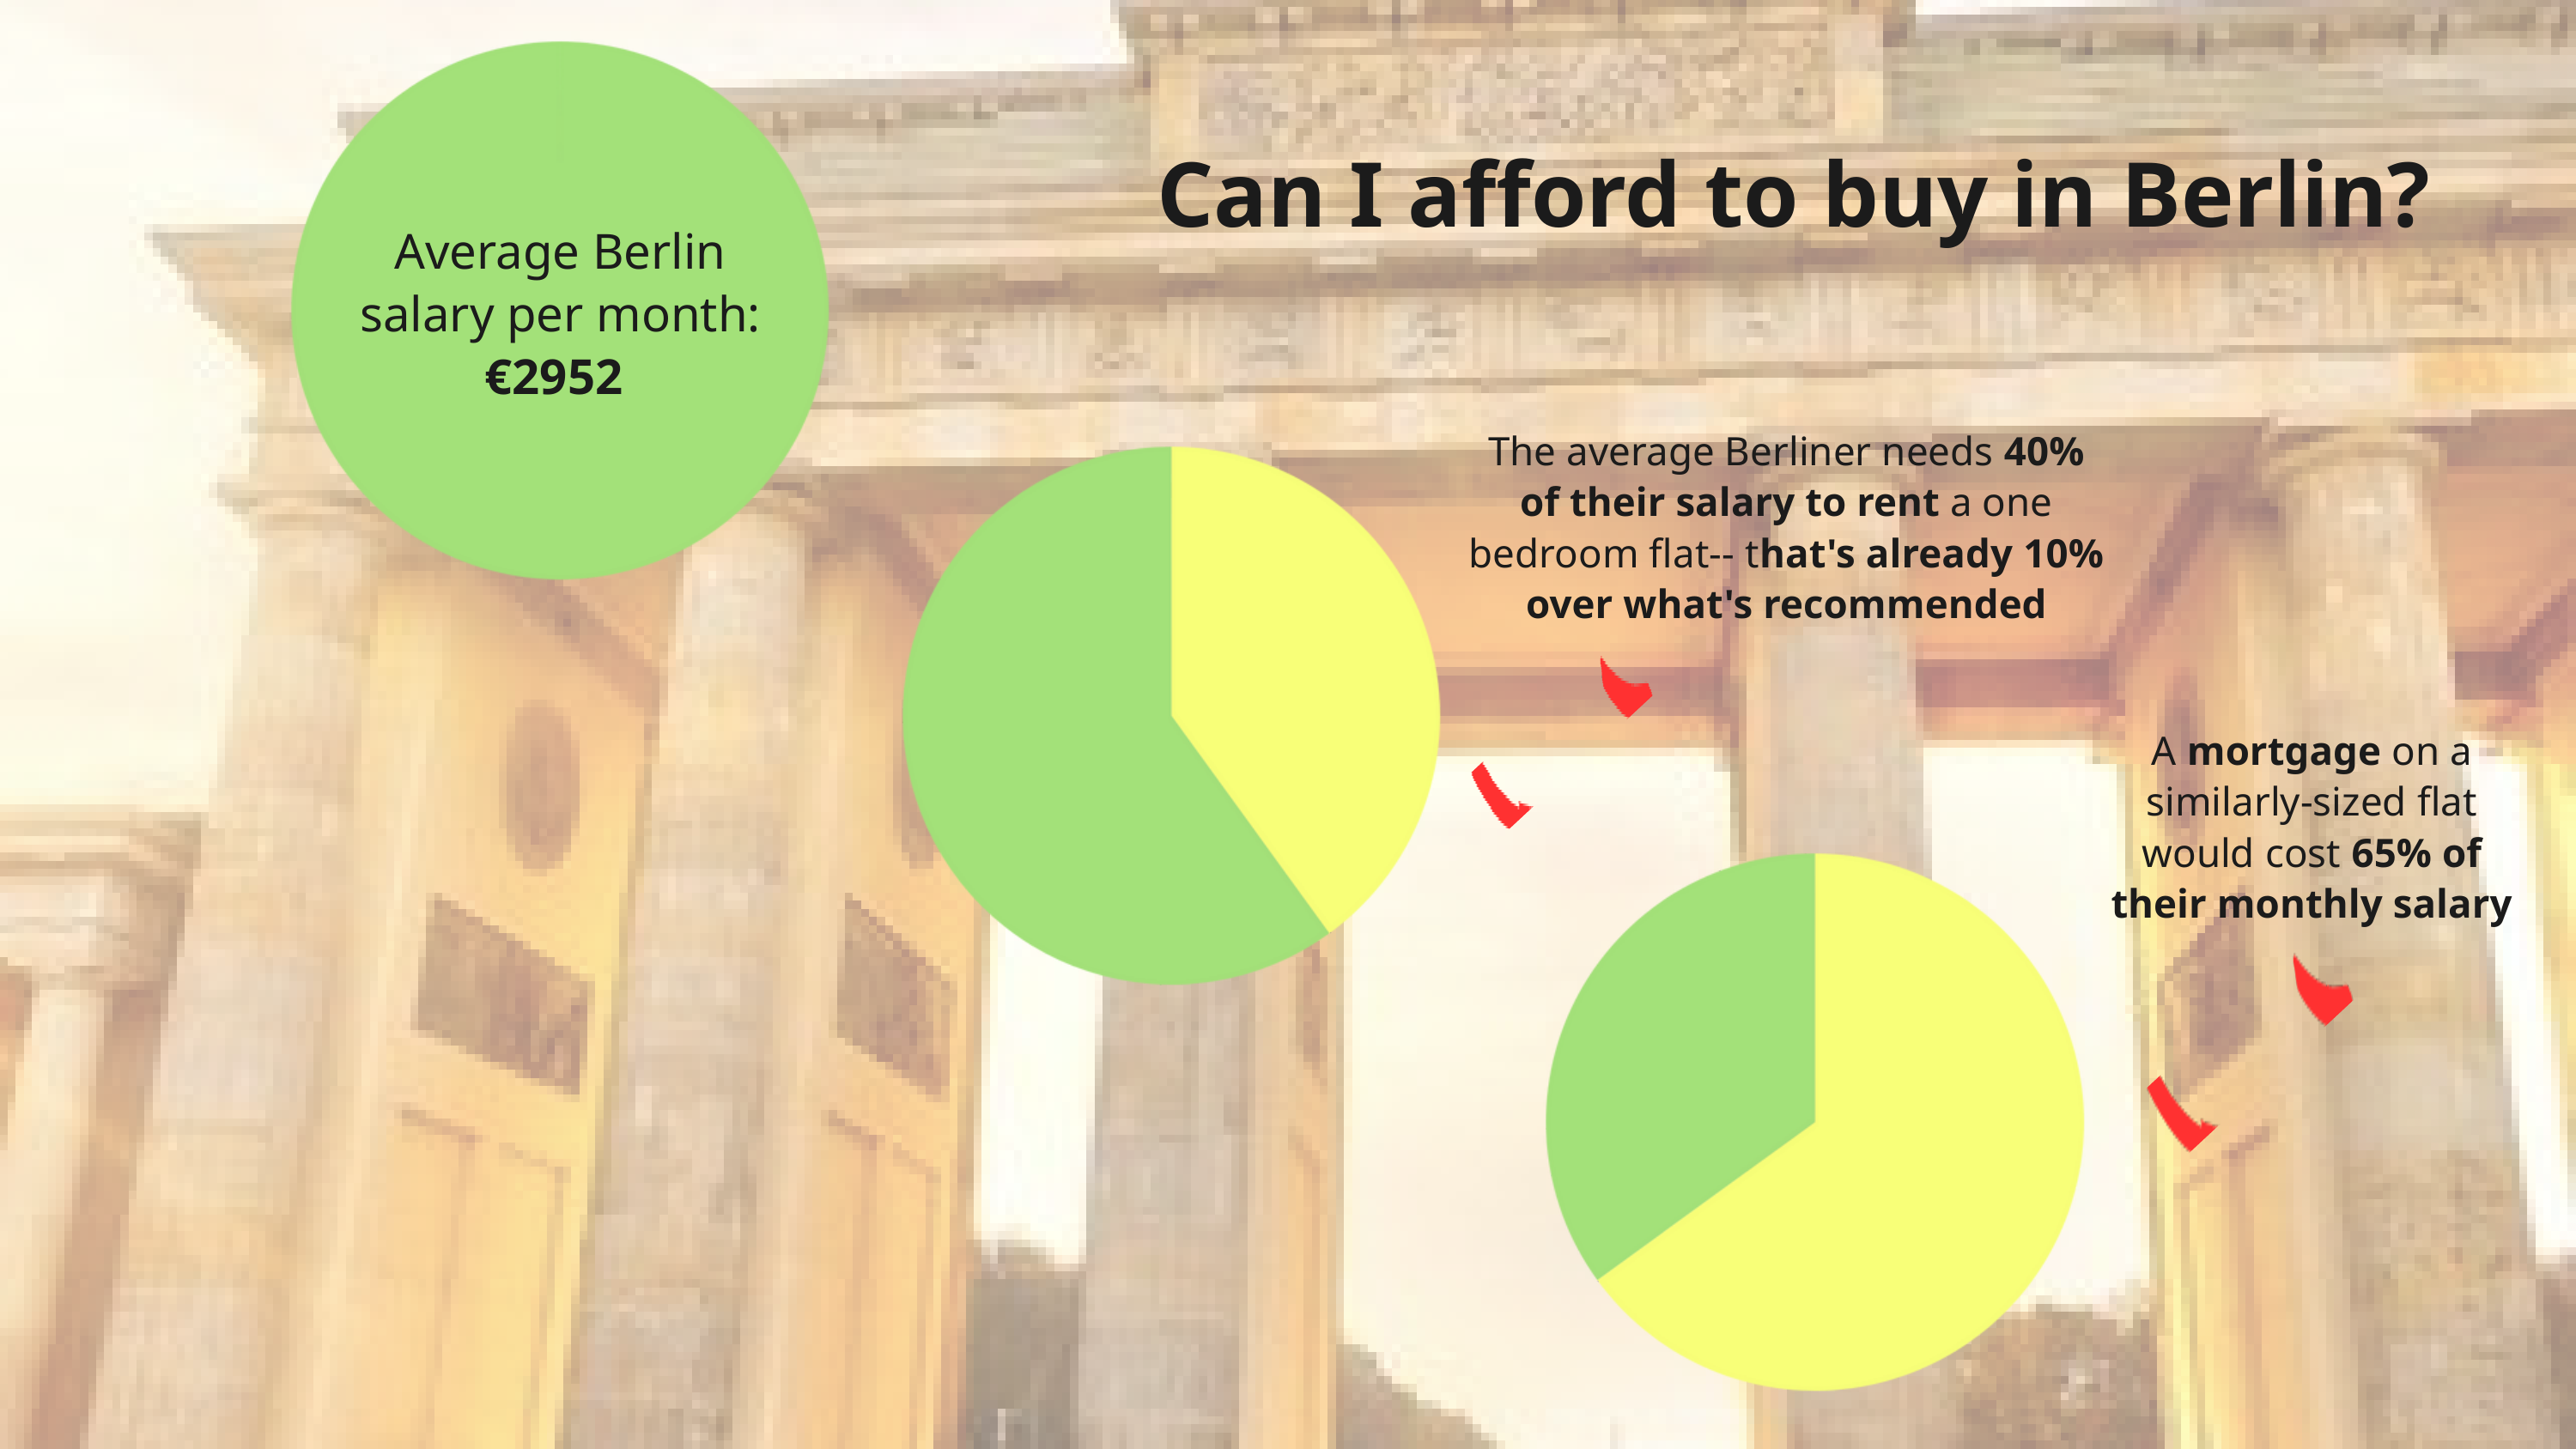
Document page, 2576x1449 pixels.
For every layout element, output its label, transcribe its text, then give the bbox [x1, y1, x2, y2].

text_box [0, 0, 1490, 1449]
text_box Can I afford to buy in Berlin? [887, 137, 2432, 246]
text_box [1498, 642, 1657, 798]
text_box [887, 0, 2576, 1449]
picture [237, 0, 2138, 1446]
text_box A mortgage on a similarly-sized flat would cost 65% of their monthly salary [2108, 721, 2516, 926]
text_box The average Berliner needs 40% of their salary to rent a one bedroom flat-- that's already 10% over what's recommended [1498, 421, 2109, 627]
text_box [2142, 939, 2359, 1180]
